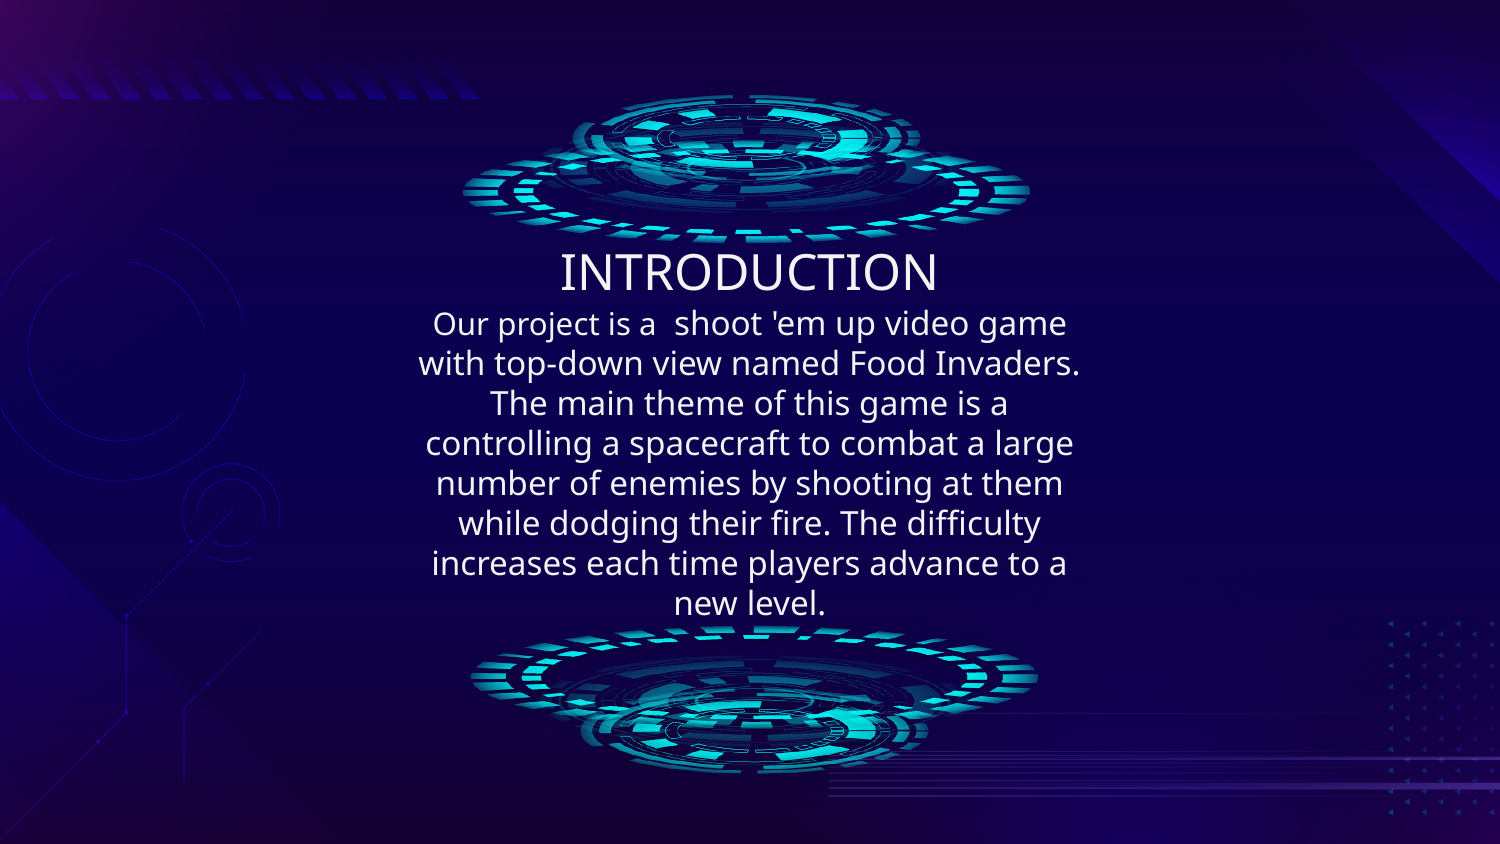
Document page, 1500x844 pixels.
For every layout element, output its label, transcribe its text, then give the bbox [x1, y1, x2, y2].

subtitle Our project is a shoot 'em up video game with top-down view named Food Invaders. The main theme of this game is a controlling a spacecraft to combat a large number of enemies by shooting at them while dodging their fire. The difficulty increases each time players advance to a new level. [394, 317, 1106, 556]
title INTRODUCTION [516, 317, 984, 344]
picture [0, 0, 1500, 844]
